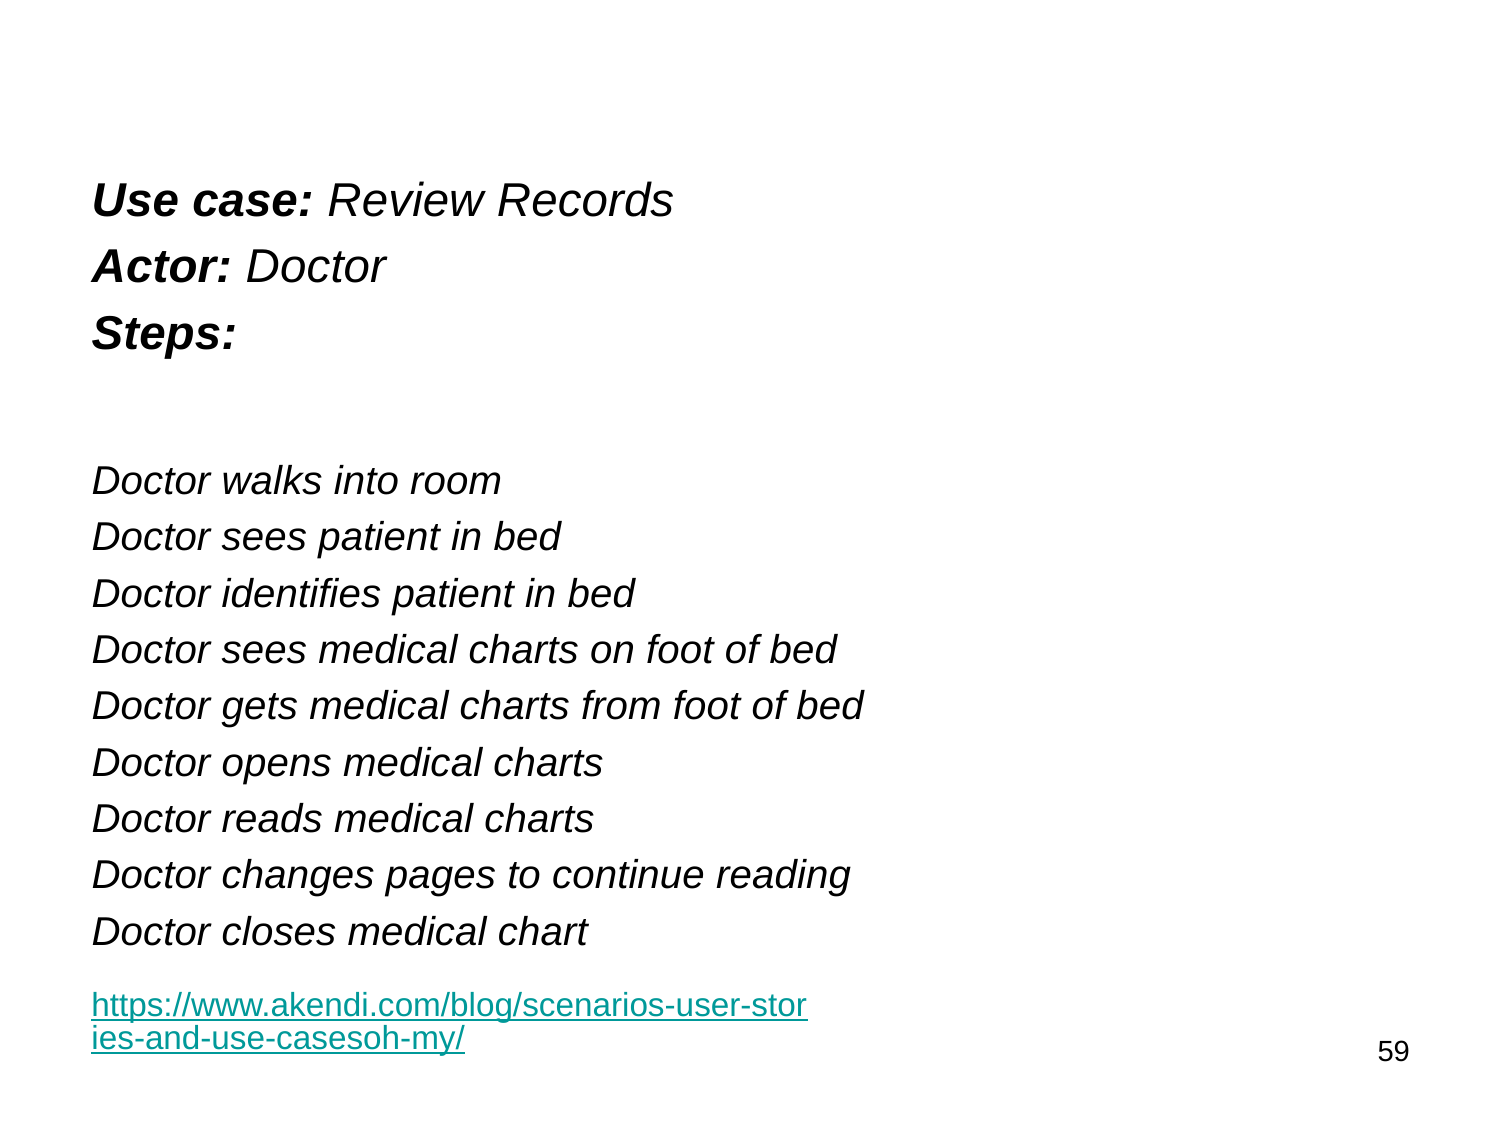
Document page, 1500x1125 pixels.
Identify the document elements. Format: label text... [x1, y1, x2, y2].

slide_number 59 [1074, 1024, 1425, 1103]
text_box https://www.akendi.com/blog/scenarios-user-stories-and-use-casesoh-my/ [76, 975, 827, 1031]
list Use case: Review Records Actor: Doctor Steps: Doctor walks into room Doctor sees patient in bed Doctor identifies patient in bed Doctor sees medical charts on foot of bed Doctor gets medical charts from foot of bed Doctor opens medical charts Doctor reads medical charts Doctor changes pages to continue reading Doctor closes medical chart [76, 160, 1427, 965]
